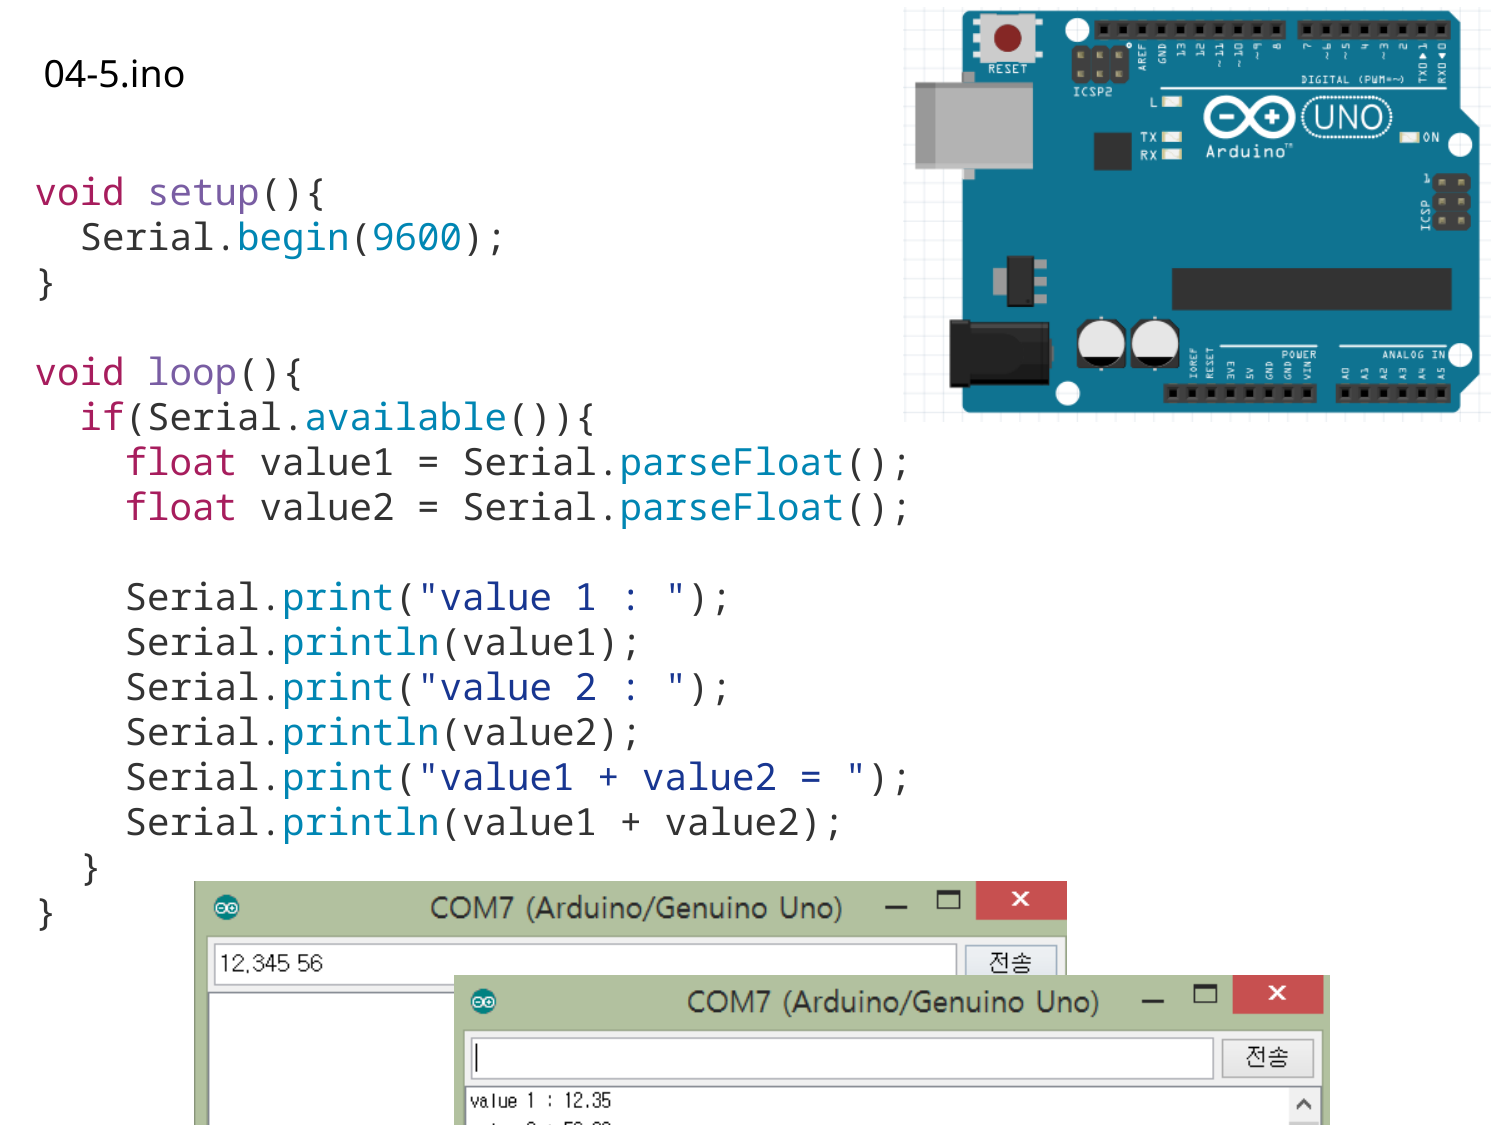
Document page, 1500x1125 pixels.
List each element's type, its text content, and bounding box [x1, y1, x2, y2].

text_box void setup(){ Serial.begin(9600); } void loop(){ if(Serial.available()){ float value1 = Serial.parseFloat(); float value2 = Serial.parseFloat(); Serial.print("value 1 : "); Serial.println(value1); Serial.print("value 2 : "); Serial.println(value2); Serial.print("value1 + value2 = "); Serial.println(value1 + value2); } } [19, 160, 927, 941]
picture [194, 881, 1330, 1125]
picture [903, 7, 1491, 423]
text_box 04-5.ino [28, 42, 201, 103]
